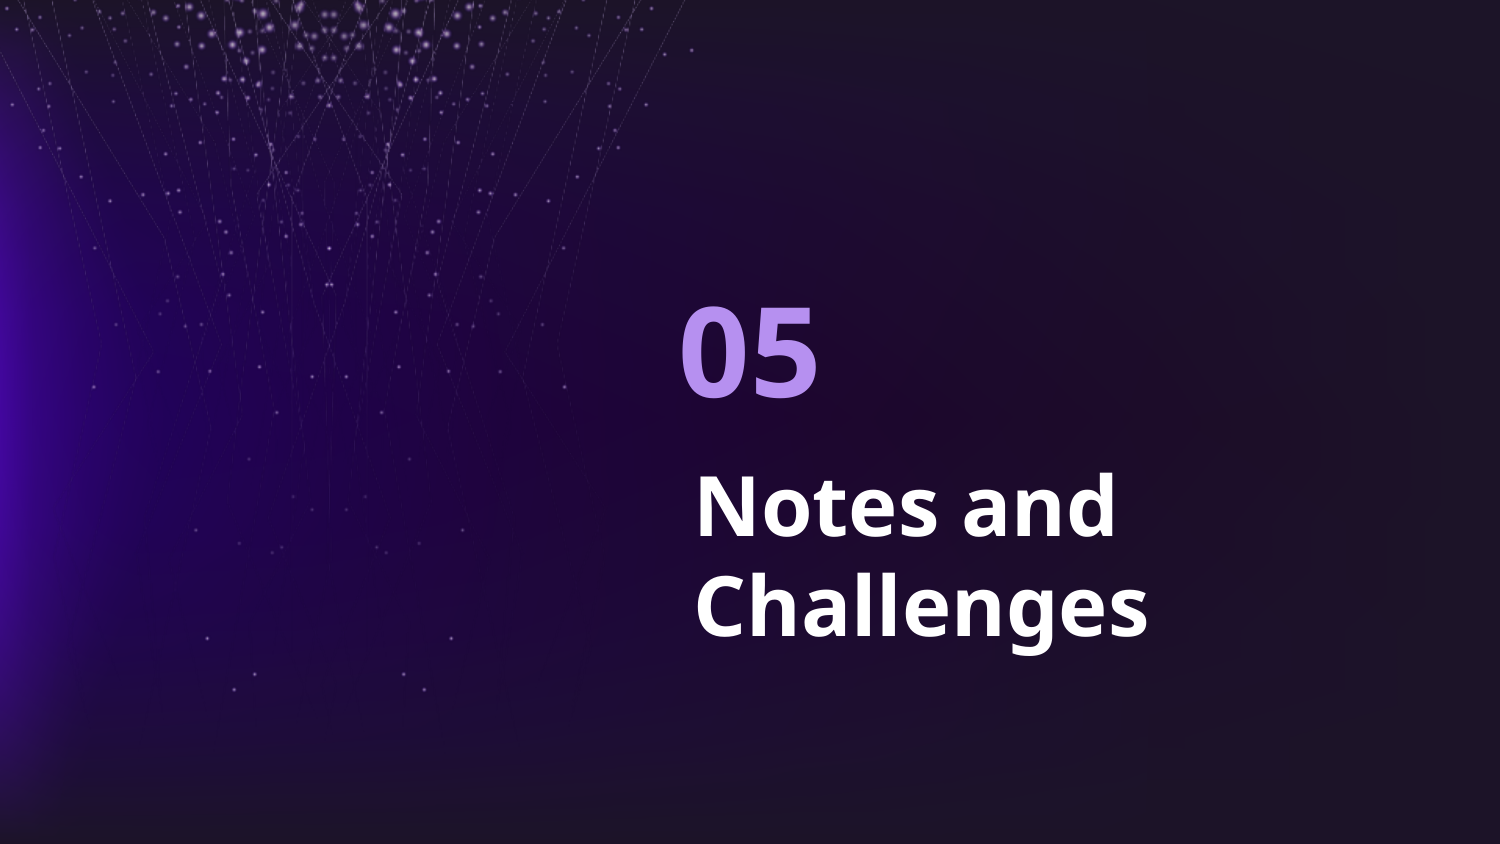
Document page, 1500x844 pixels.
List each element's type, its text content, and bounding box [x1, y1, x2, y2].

picture [0, 0, 706, 766]
title Notes and Challenges [678, 437, 1469, 576]
title 05 [663, 256, 989, 438]
